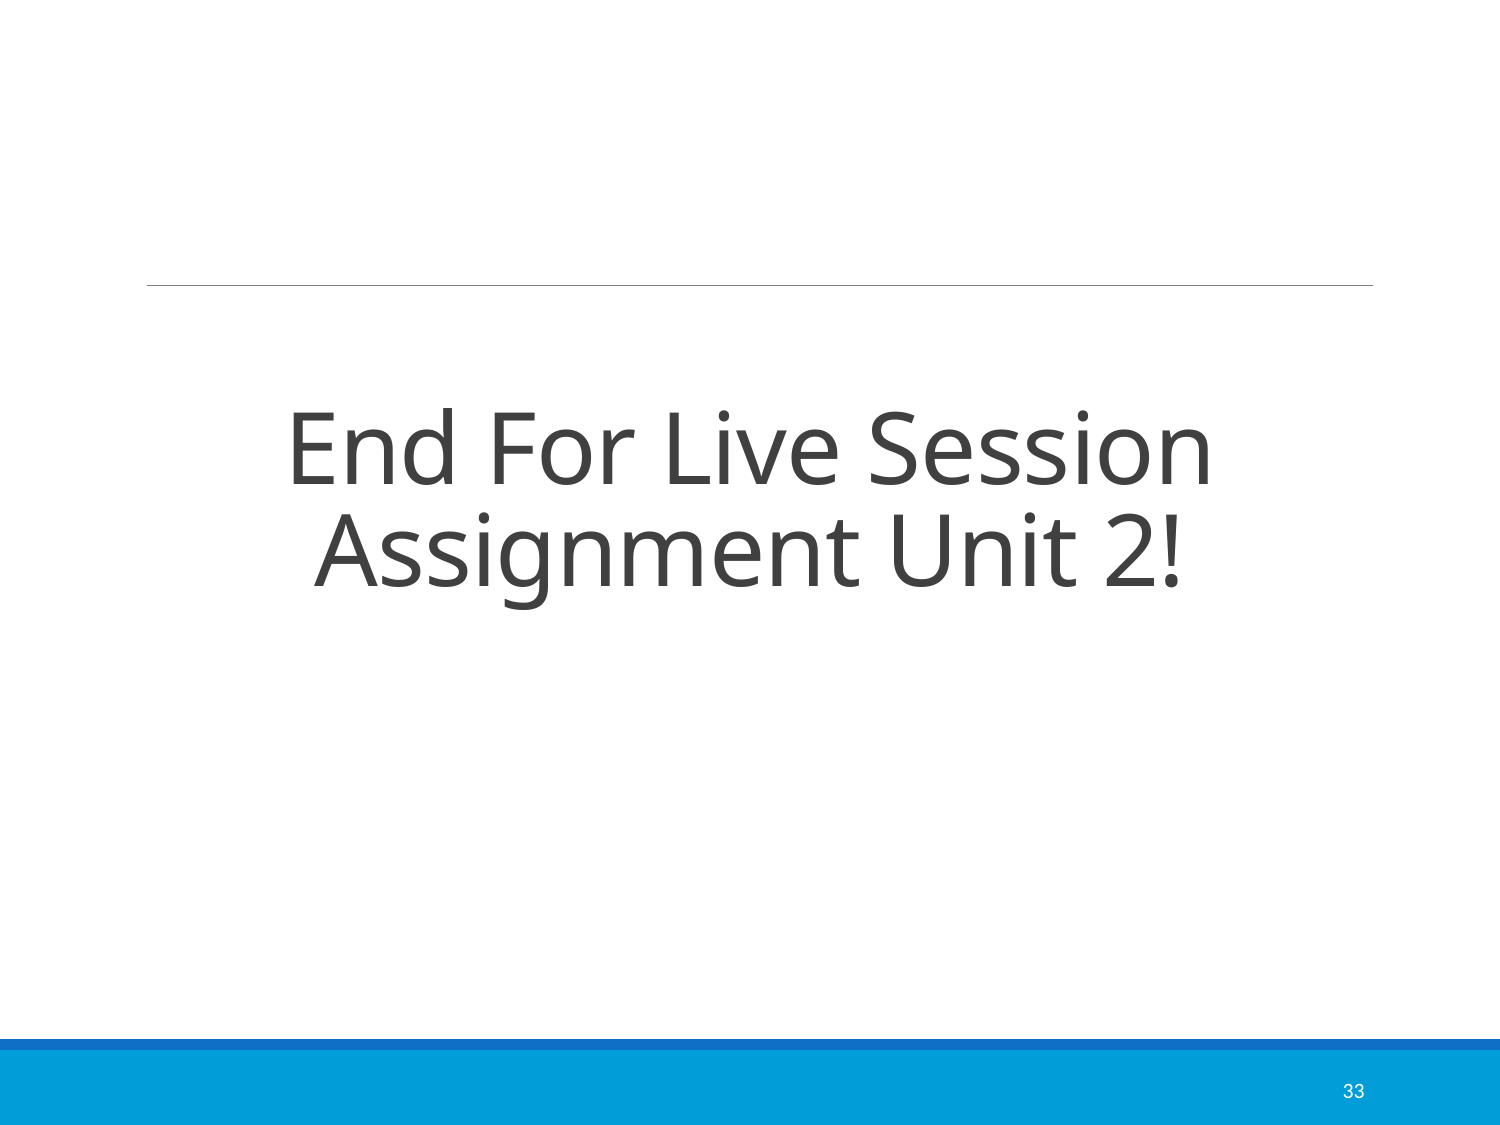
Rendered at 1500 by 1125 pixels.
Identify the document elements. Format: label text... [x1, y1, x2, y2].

slide_number 33 [1218, 1059, 1380, 1120]
title End For Live Session Assignment Unit 2! [131, 376, 1369, 615]
